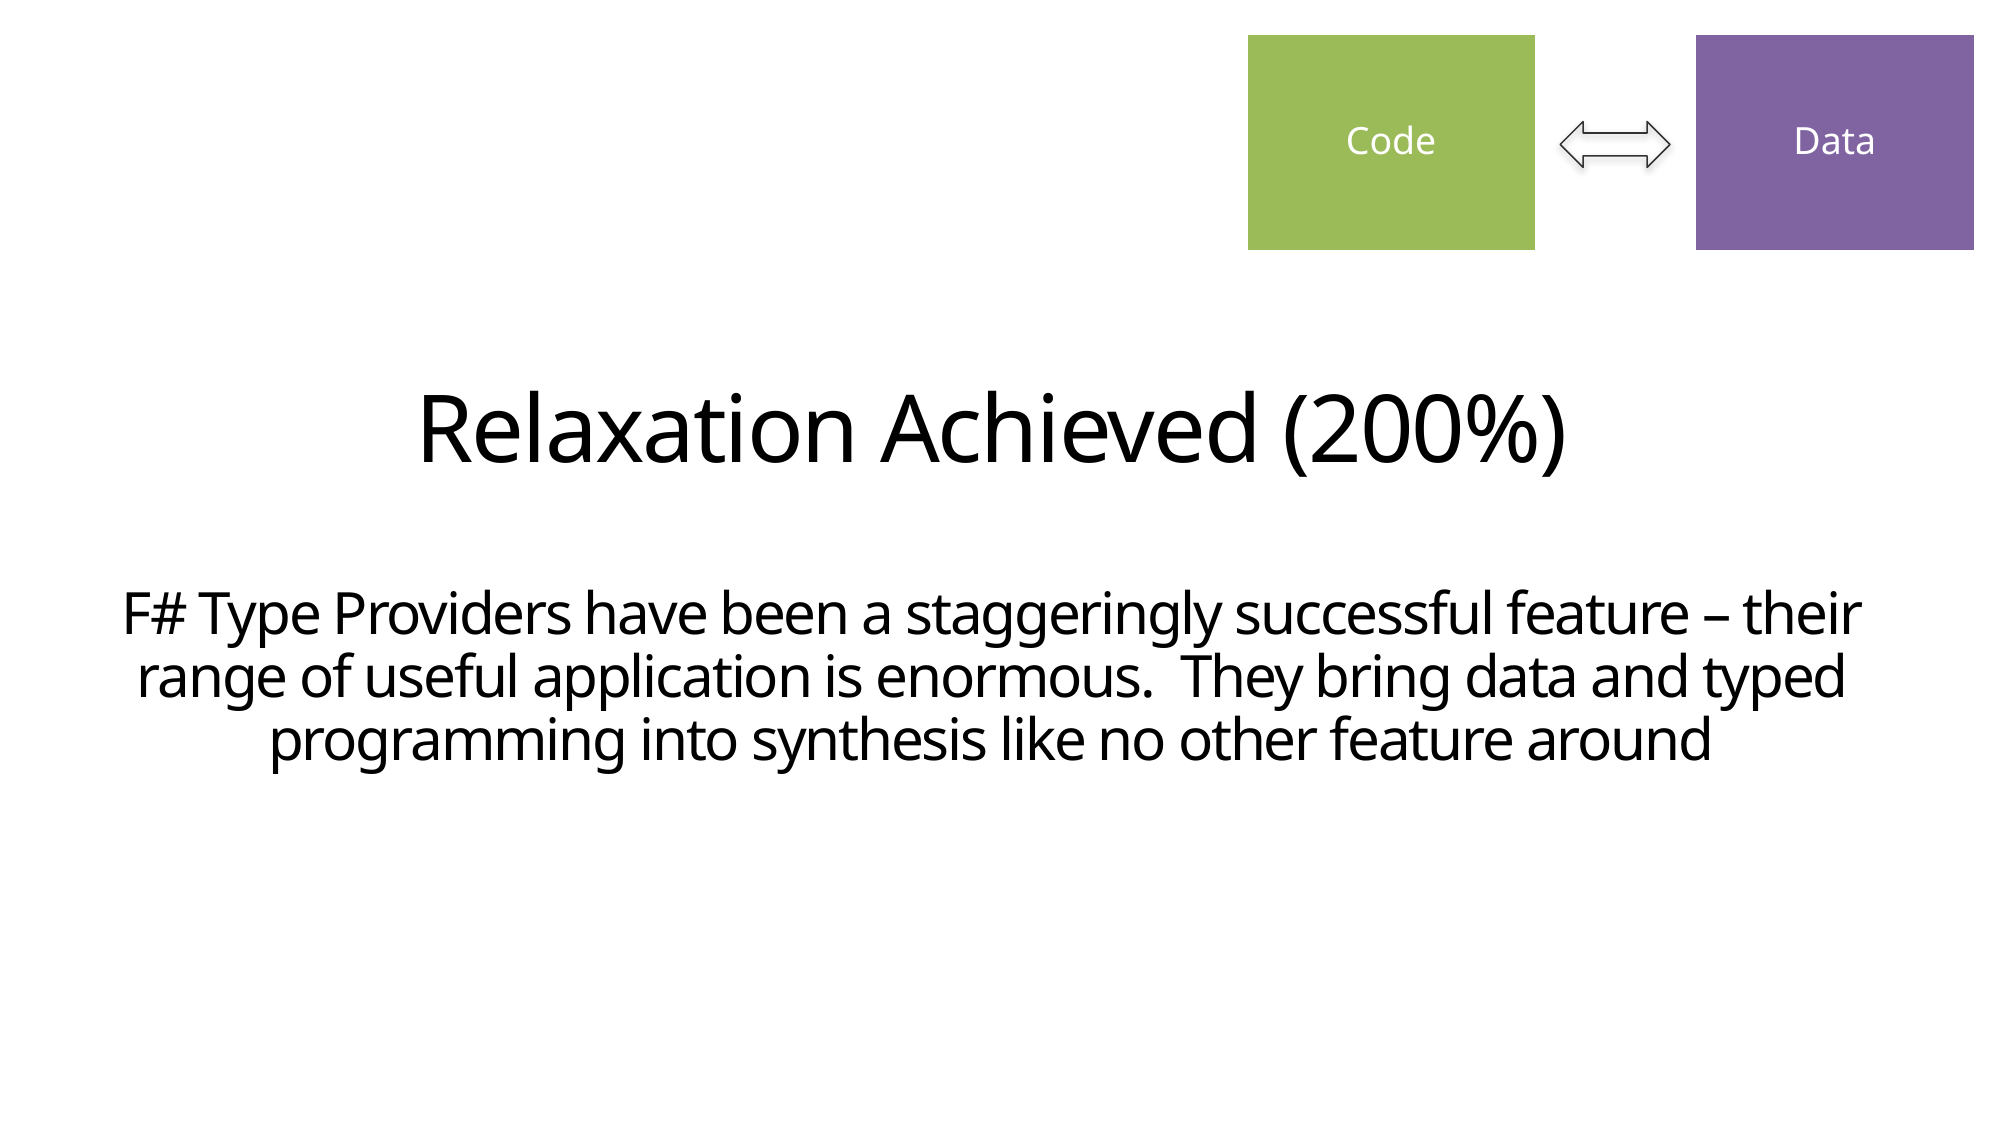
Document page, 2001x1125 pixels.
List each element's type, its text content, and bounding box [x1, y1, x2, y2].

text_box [1245, 32, 1977, 253]
title Relaxation Achieved (200%) F# Type Providers have been a staggeringly successful feature – their range of useful application is enormous. They bring data and typed programming into synthesis like no other feature around [74, 381, 1909, 778]
